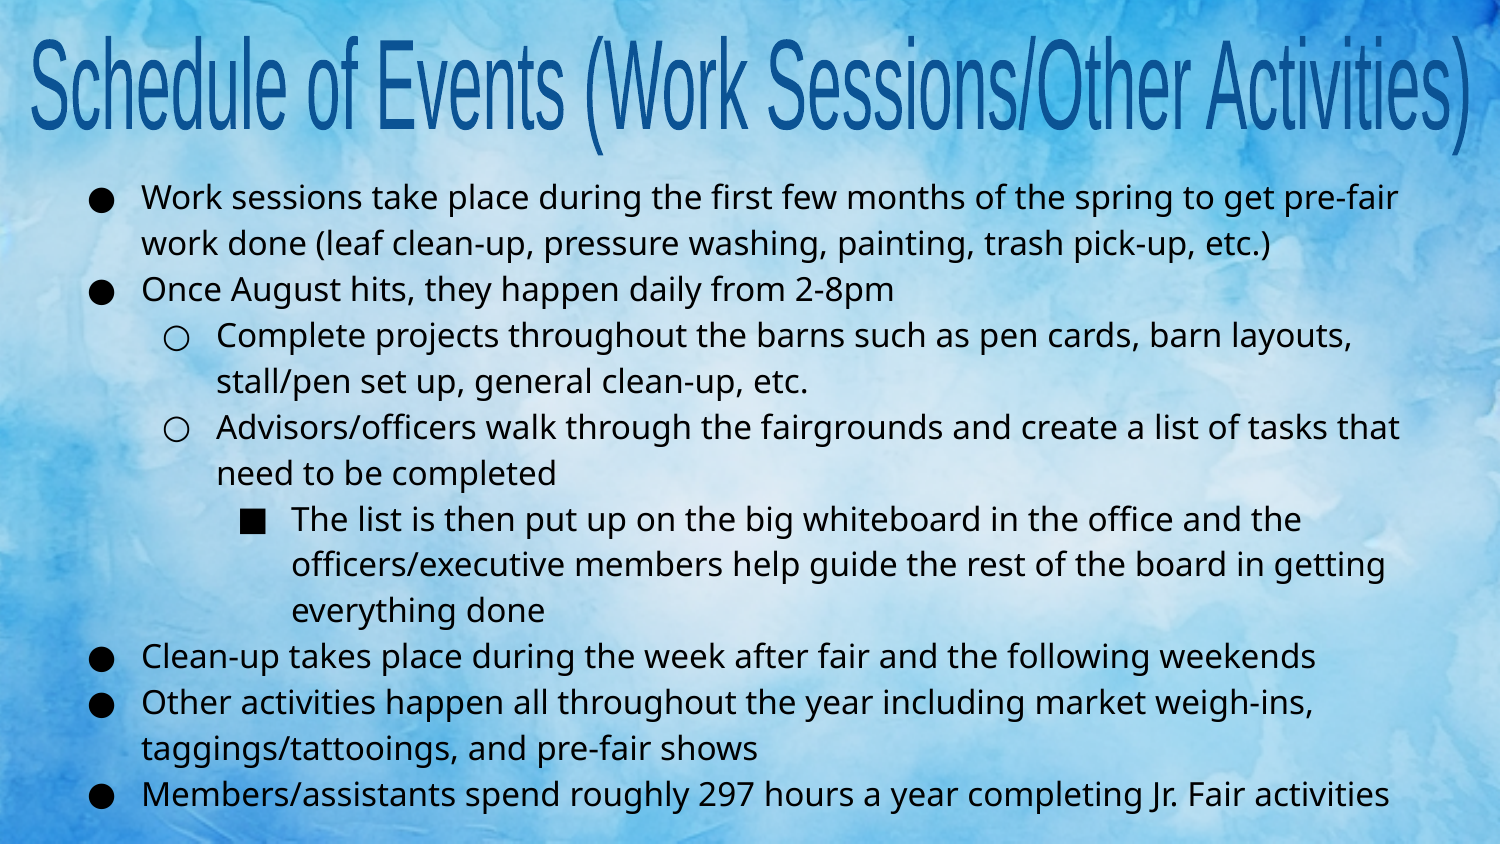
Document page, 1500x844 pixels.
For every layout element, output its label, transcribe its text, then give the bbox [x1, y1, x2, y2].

list Work sessions take place during the first few months of the spring to get pre-fair work done (leaf clean-up, pressure washing, painting, trash pick-up, etc.) Once August hits, they happen daily from 2-8pm Complete projects throughout the barns such as pen cards, barn layouts, stall/pen set up, general clean-up, etc. Advisors/officers walk through the fairgrounds and create a list of tasks that need to be completed The list is then put up on the big whiteboard in the office and the officers/executive members help guide the rest of the board in getting everything done Clean-up takes place during the week after fair and the following weekends Other activities happen all throughout the year including market weigh-ins, taggings/tattooings, and pre-fair shows Members/assistants spend roughly 297 hours a year completing Jr. Fair activities [51, 155, 1449, 716]
picture [0, 0, 1500, 844]
